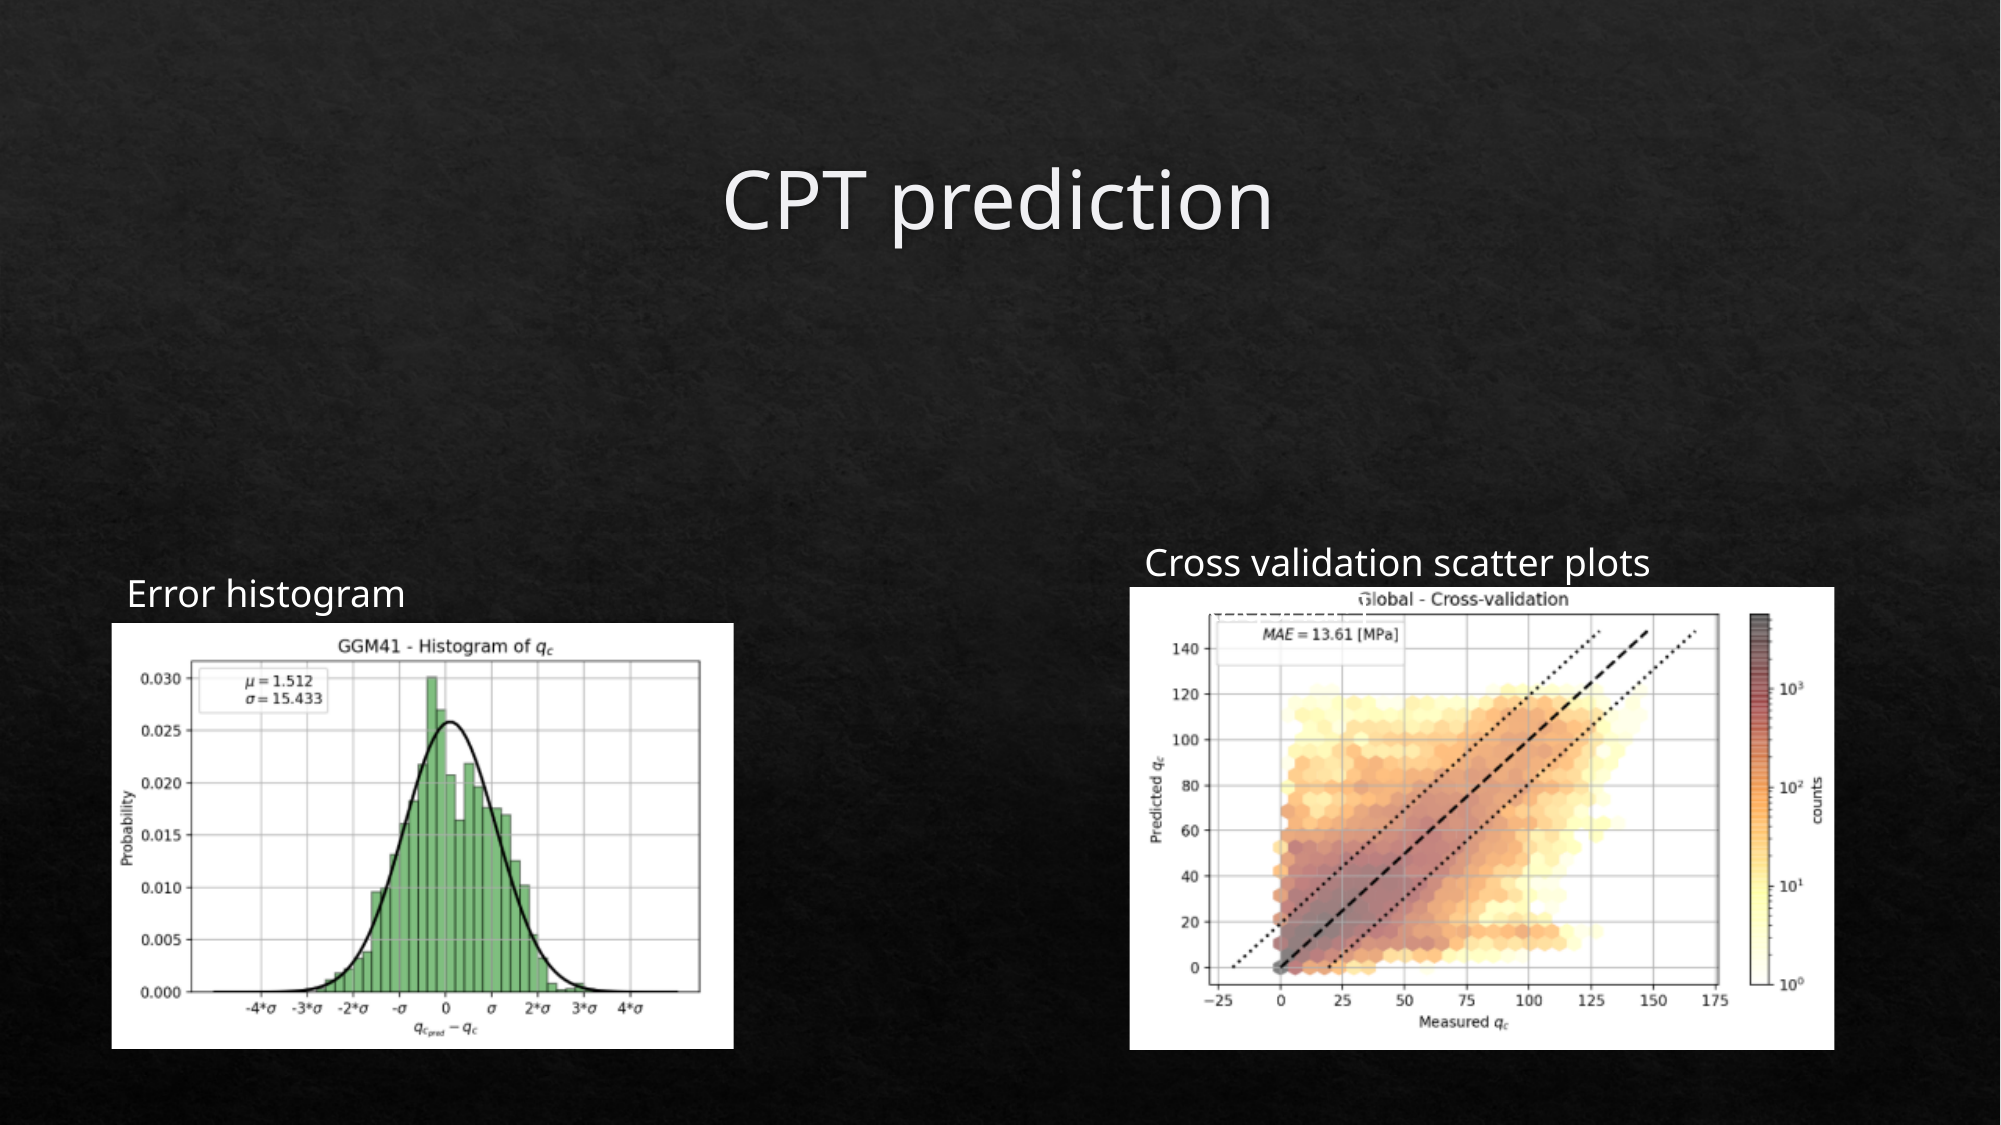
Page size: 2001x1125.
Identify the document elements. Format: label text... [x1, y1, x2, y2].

text_box Cross validation scatter plots [hexagonal?] [1129, 531, 1889, 636]
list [111, 622, 734, 1049]
title CPT prediction [149, 99, 1849, 307]
text_box Error histogram [111, 562, 424, 620]
picture [1129, 587, 1835, 1051]
